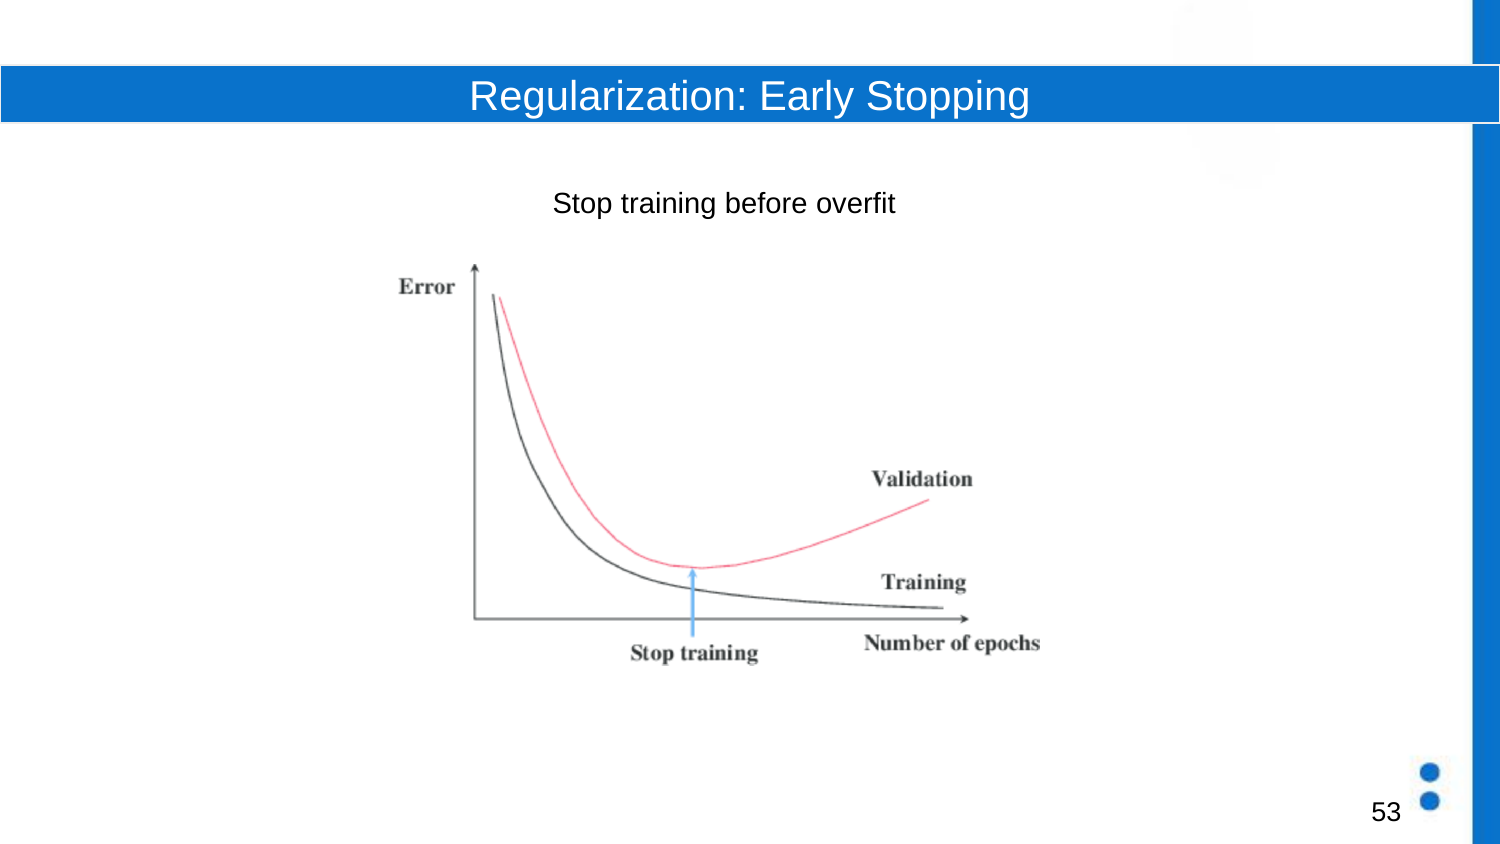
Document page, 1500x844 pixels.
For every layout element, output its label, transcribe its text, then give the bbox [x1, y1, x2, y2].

picture [0, 123, 1500, 844]
slide_number ‹#› [1326, 779, 1417, 844]
text_box Stop training before overfit [462, 169, 1092, 760]
text_box Regularization: Early Stopping [0, 65, 1500, 123]
picture [0, 0, 1500, 65]
